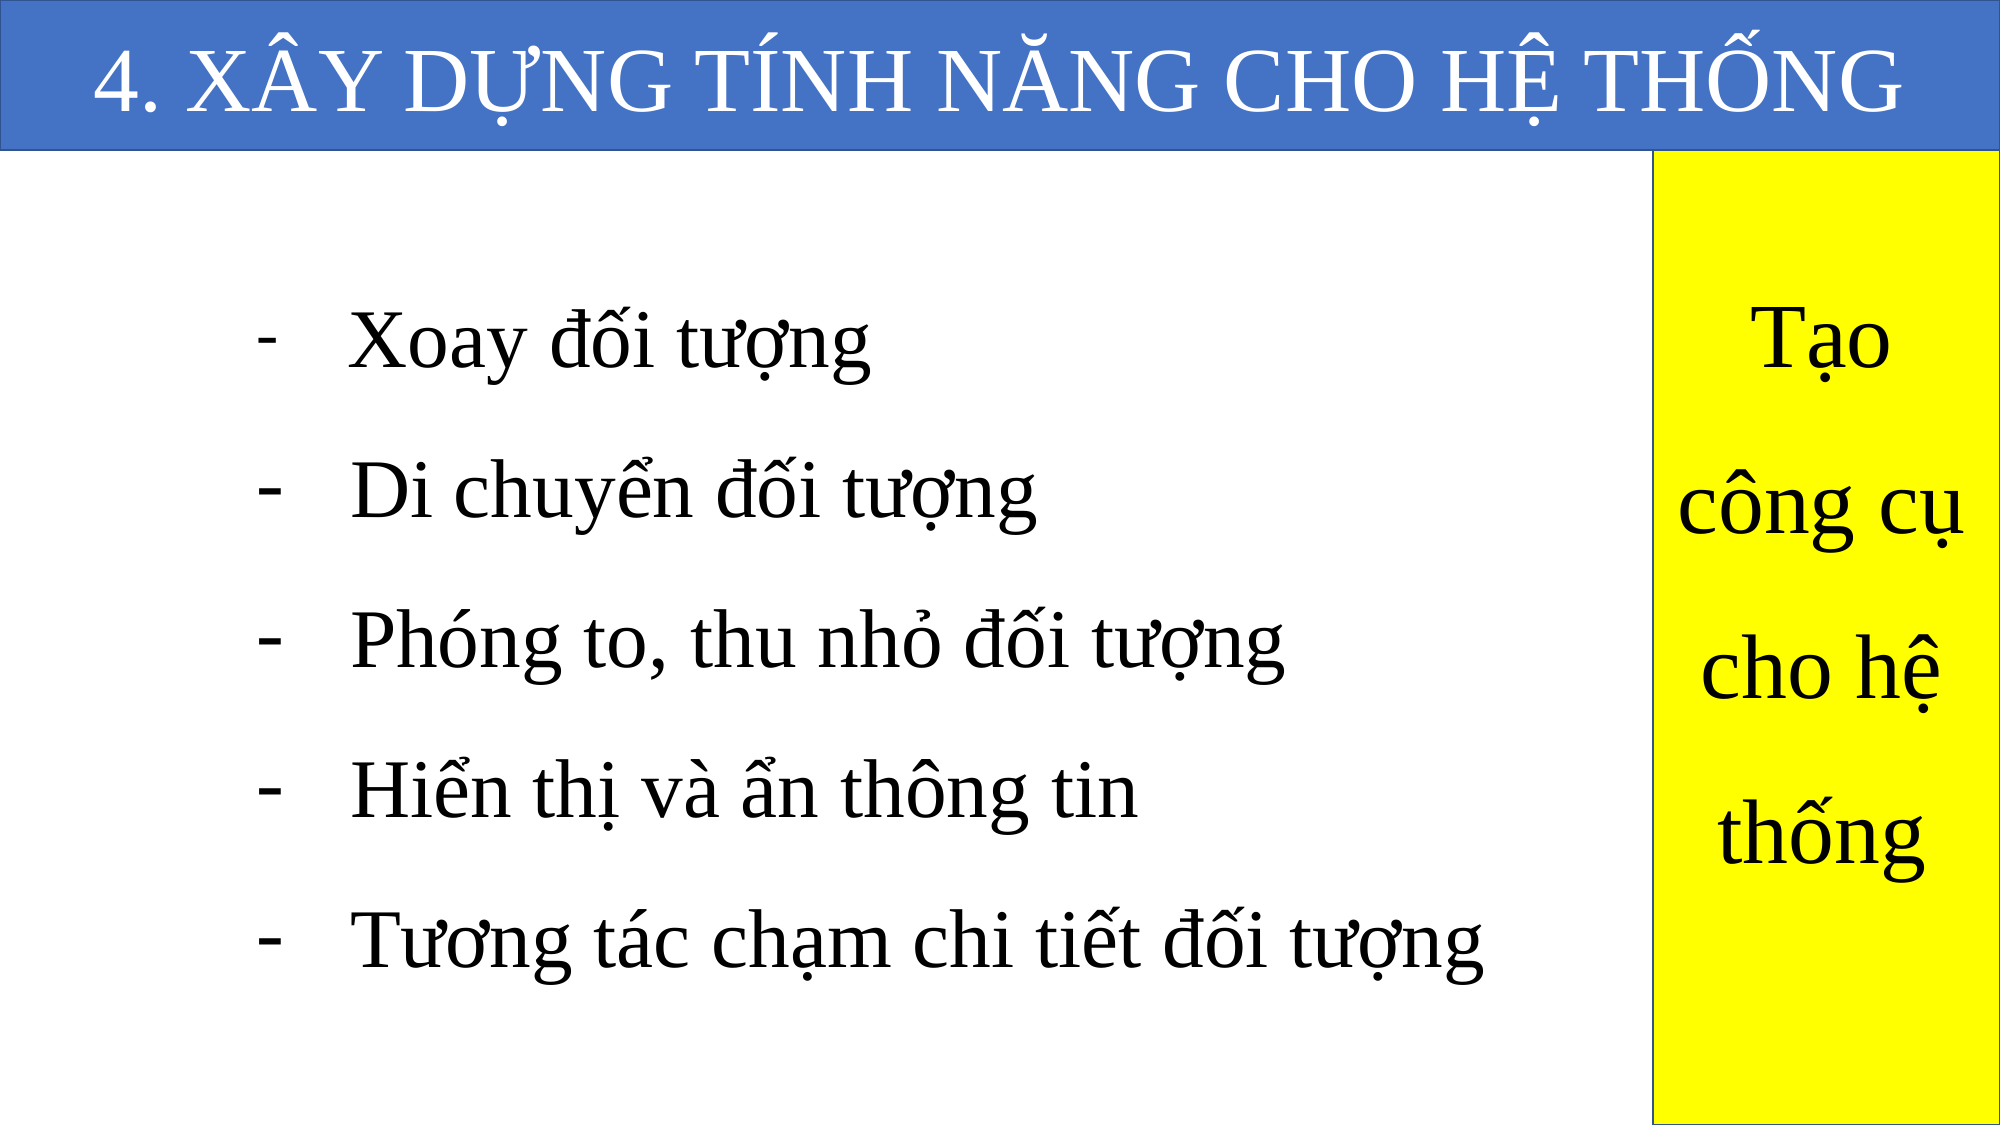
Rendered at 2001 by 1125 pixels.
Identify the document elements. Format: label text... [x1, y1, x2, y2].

text_box 4. XÂY DỰNG TÍNH NĂNG CHO HỆ THỐNG [0, 0, 1652, 150]
text_box 4. XÂY DỰNG TÍNH NĂNG CHO HỆ THỐNG [1991, 0, 2000, 150]
text_box [1652, 150, 2000, 1125]
text_box Tạo công cụ cho hệ thống [1652, 0, 1991, 1103]
text_box Xoay đối tượng Di chuyển đối tượng Phóng to, thu nhỏ đối tượng Hiển thị và ẩn thông tin Tương tác chạm chi tiết đối tượng [241, 226, 1533, 992]
